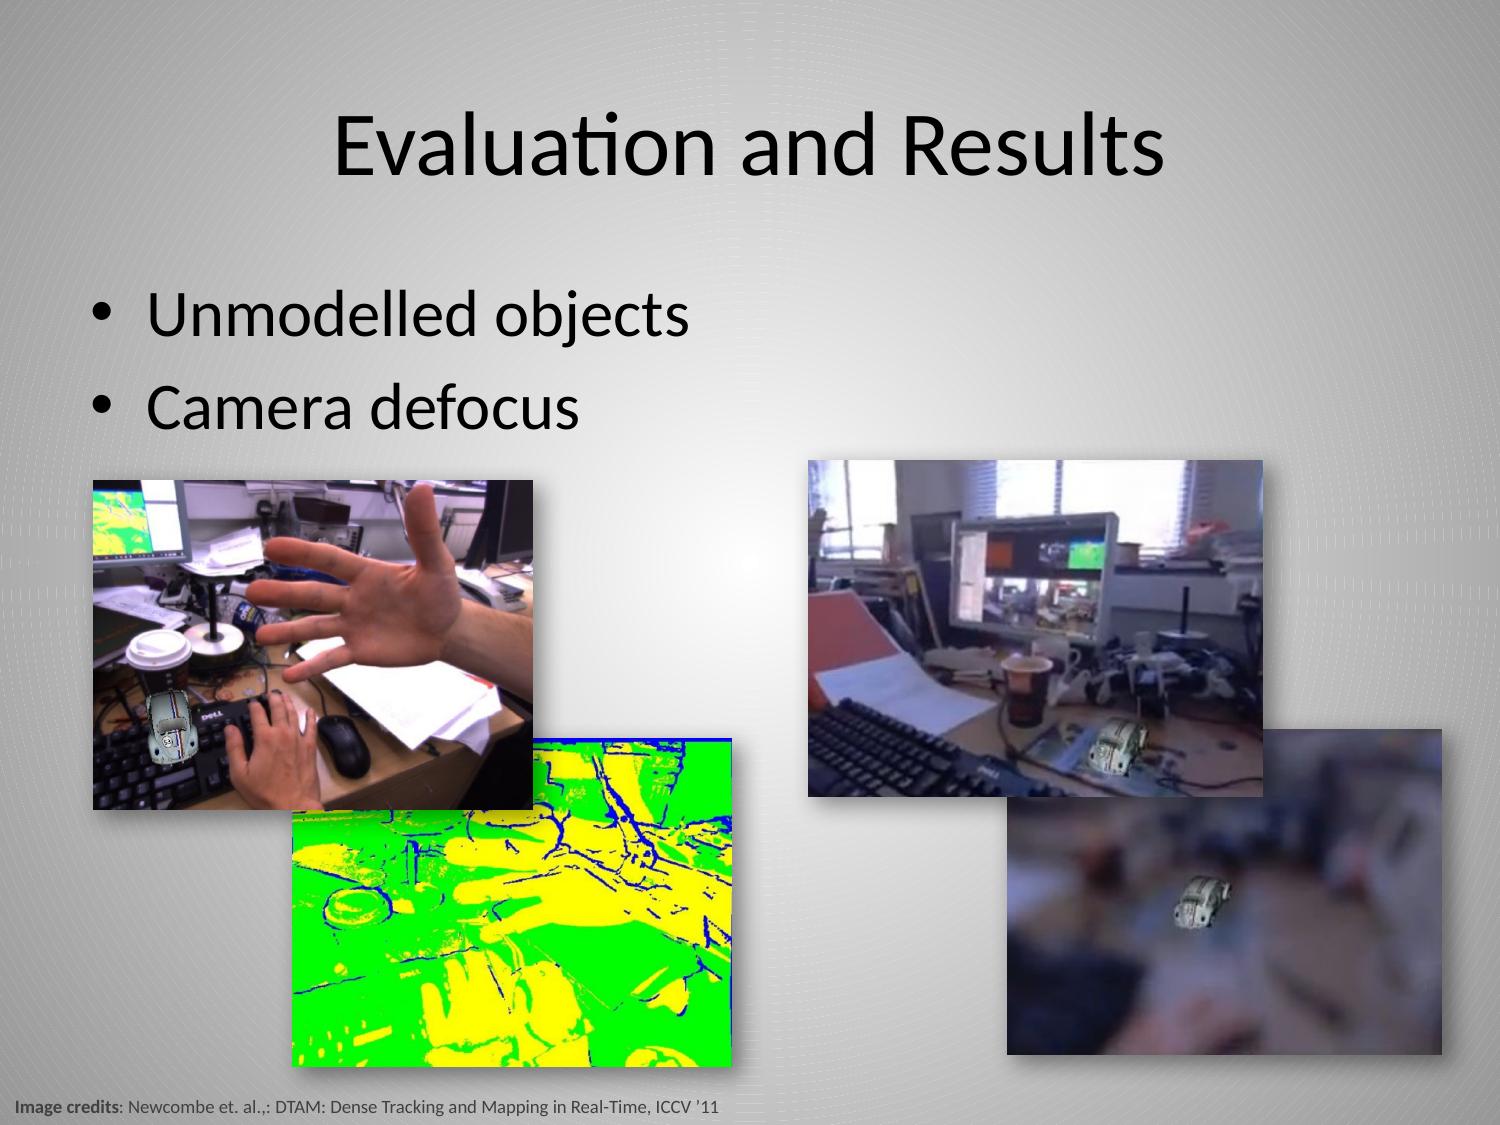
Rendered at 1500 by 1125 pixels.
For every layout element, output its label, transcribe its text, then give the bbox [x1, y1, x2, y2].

text_box Image credits: Newcombe et. al.,: DTAM: Dense Tracking and Mapping in Real-Time, ICCV ’11 [0, 1087, 1477, 1125]
title Evaluation and Results [75, 45, 1425, 233]
picture [93, 480, 732, 1067]
picture [808, 460, 1442, 1055]
list Unmodelled objects Camera defocus [75, 262, 1425, 1005]
